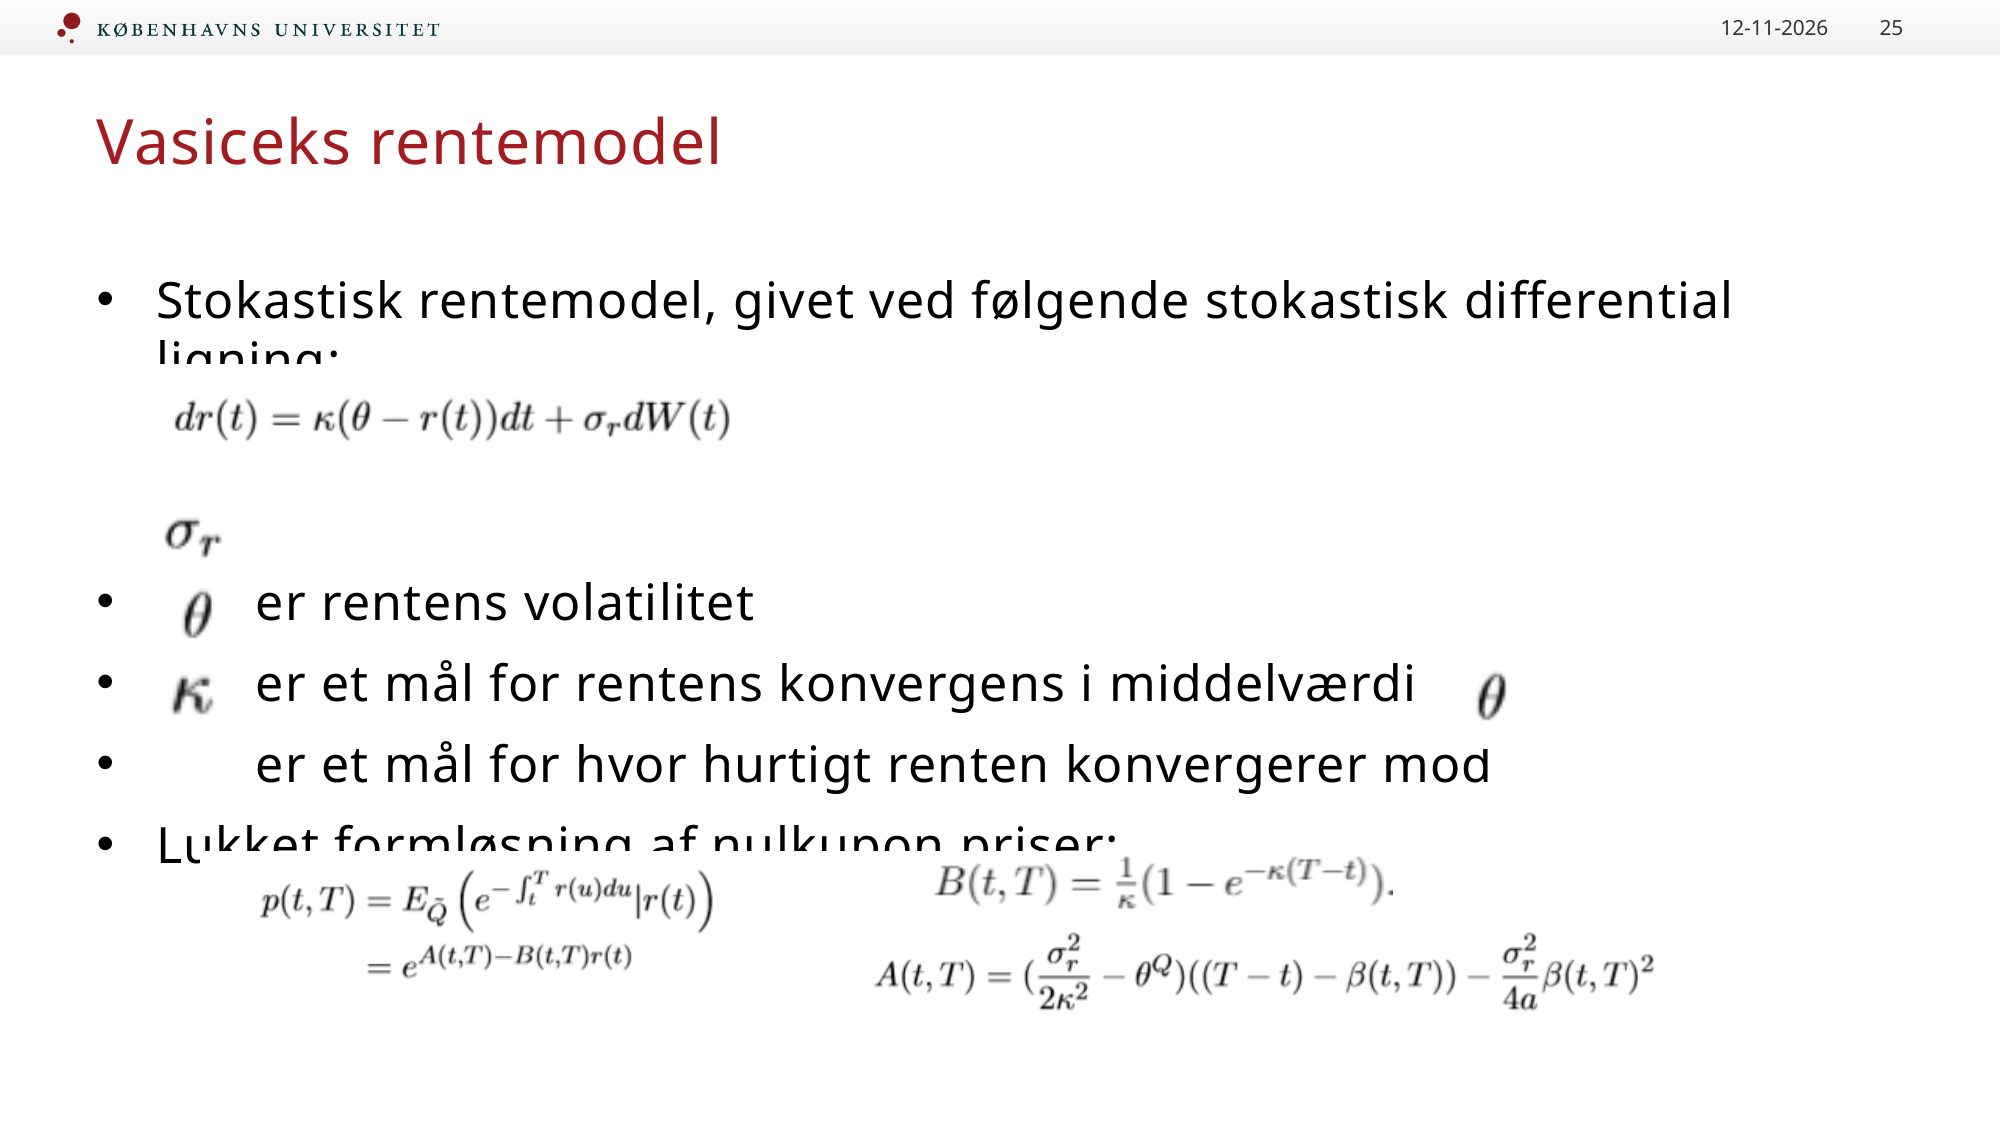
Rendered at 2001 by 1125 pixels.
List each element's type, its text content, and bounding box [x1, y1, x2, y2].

picture [139, 364, 833, 474]
title Vasiceks rentemodel [96, 101, 1904, 244]
list Stokastisk rentemodel, givet ved følgende stokastisk differential ligning: er rentens volatilitet er et mål for rentens konvergens i middelværdi er et mål for hvor hurtigt renten konvergerer mod Lukket formløsning af nulkupon priser: [96, 268, 1904, 1036]
picture [161, 497, 239, 760]
picture [1463, 661, 1526, 749]
slide_number 25 [1840, 14, 1904, 43]
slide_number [1694, 14, 1829, 43]
picture [91, 15, 476, 42]
picture [199, 851, 1771, 1031]
